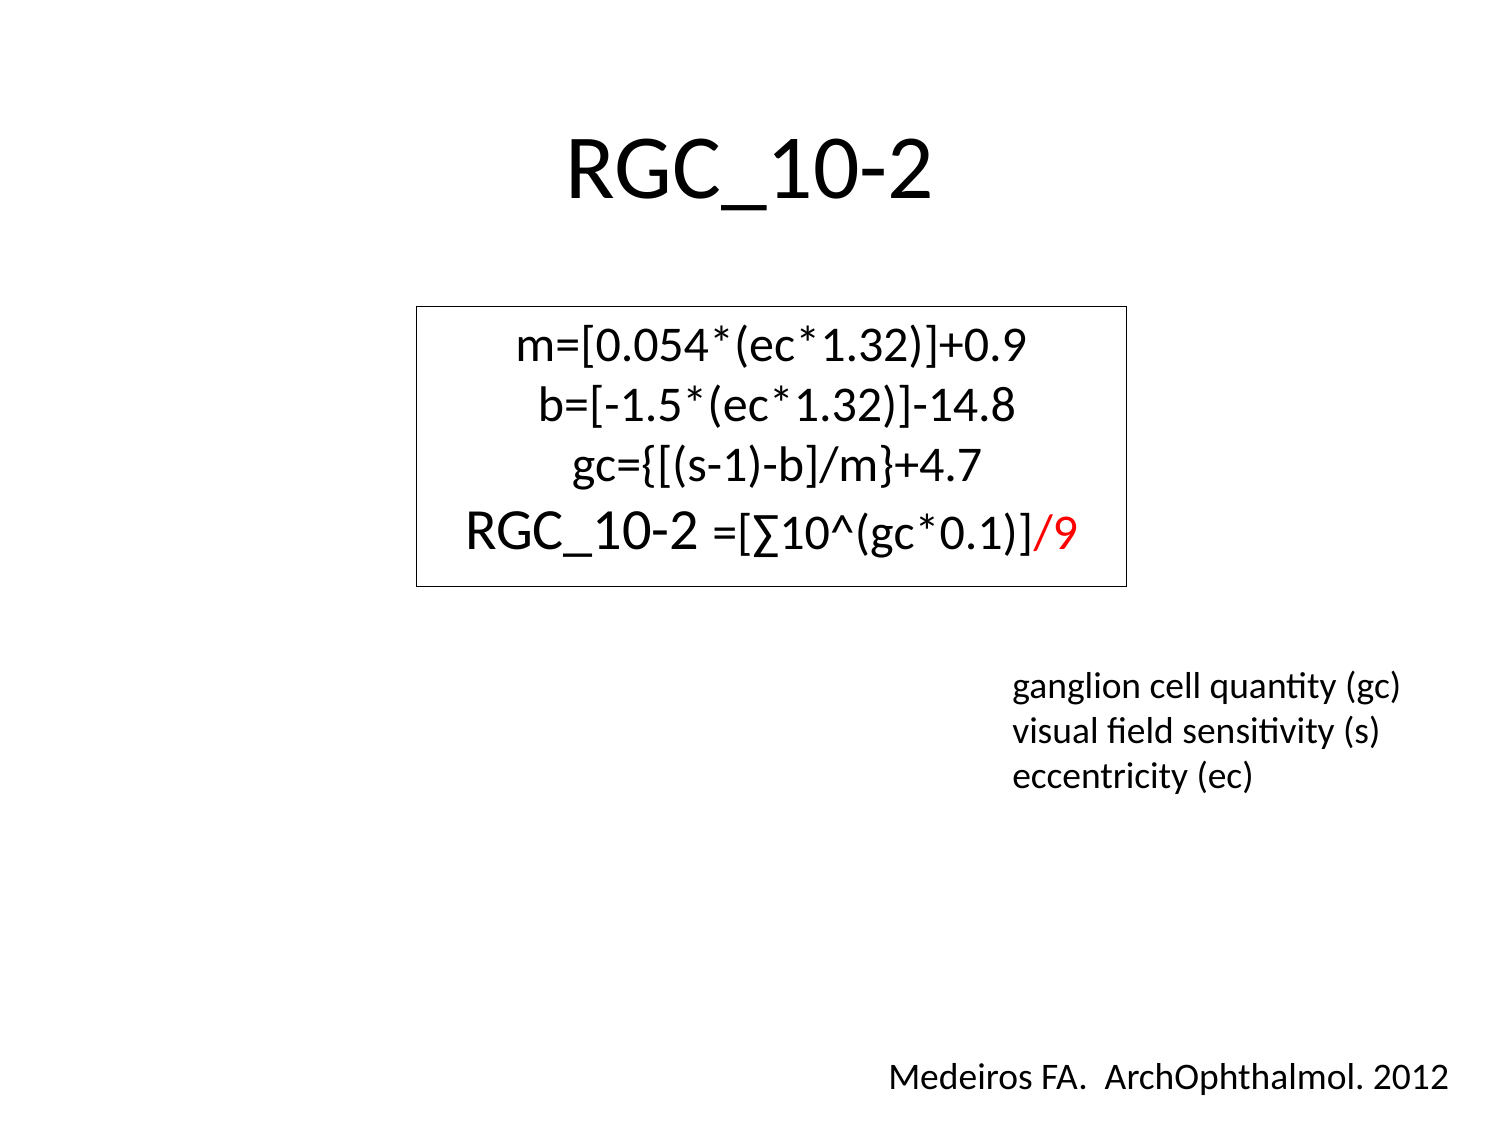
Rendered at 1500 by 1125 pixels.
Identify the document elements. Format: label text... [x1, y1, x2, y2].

text_box m=[0.054*(ec*1.32)]+0.9 b=[-1.5*(ec*1.32)]-14.8 gc={[(s-1)-b]/m}+4.7 RGC_10-2 =[∑10^(gc*0.1)]/9 [416, 306, 1127, 587]
text_box ganglion cell quantity (gc) visual field sensitivity (s) eccentricity (ec) [997, 653, 1417, 804]
title RGC_10-2 [103, 59, 1397, 278]
text_box Medeiros FA. ArchOphthalmol. 2012 [851, 1046, 1461, 1125]
